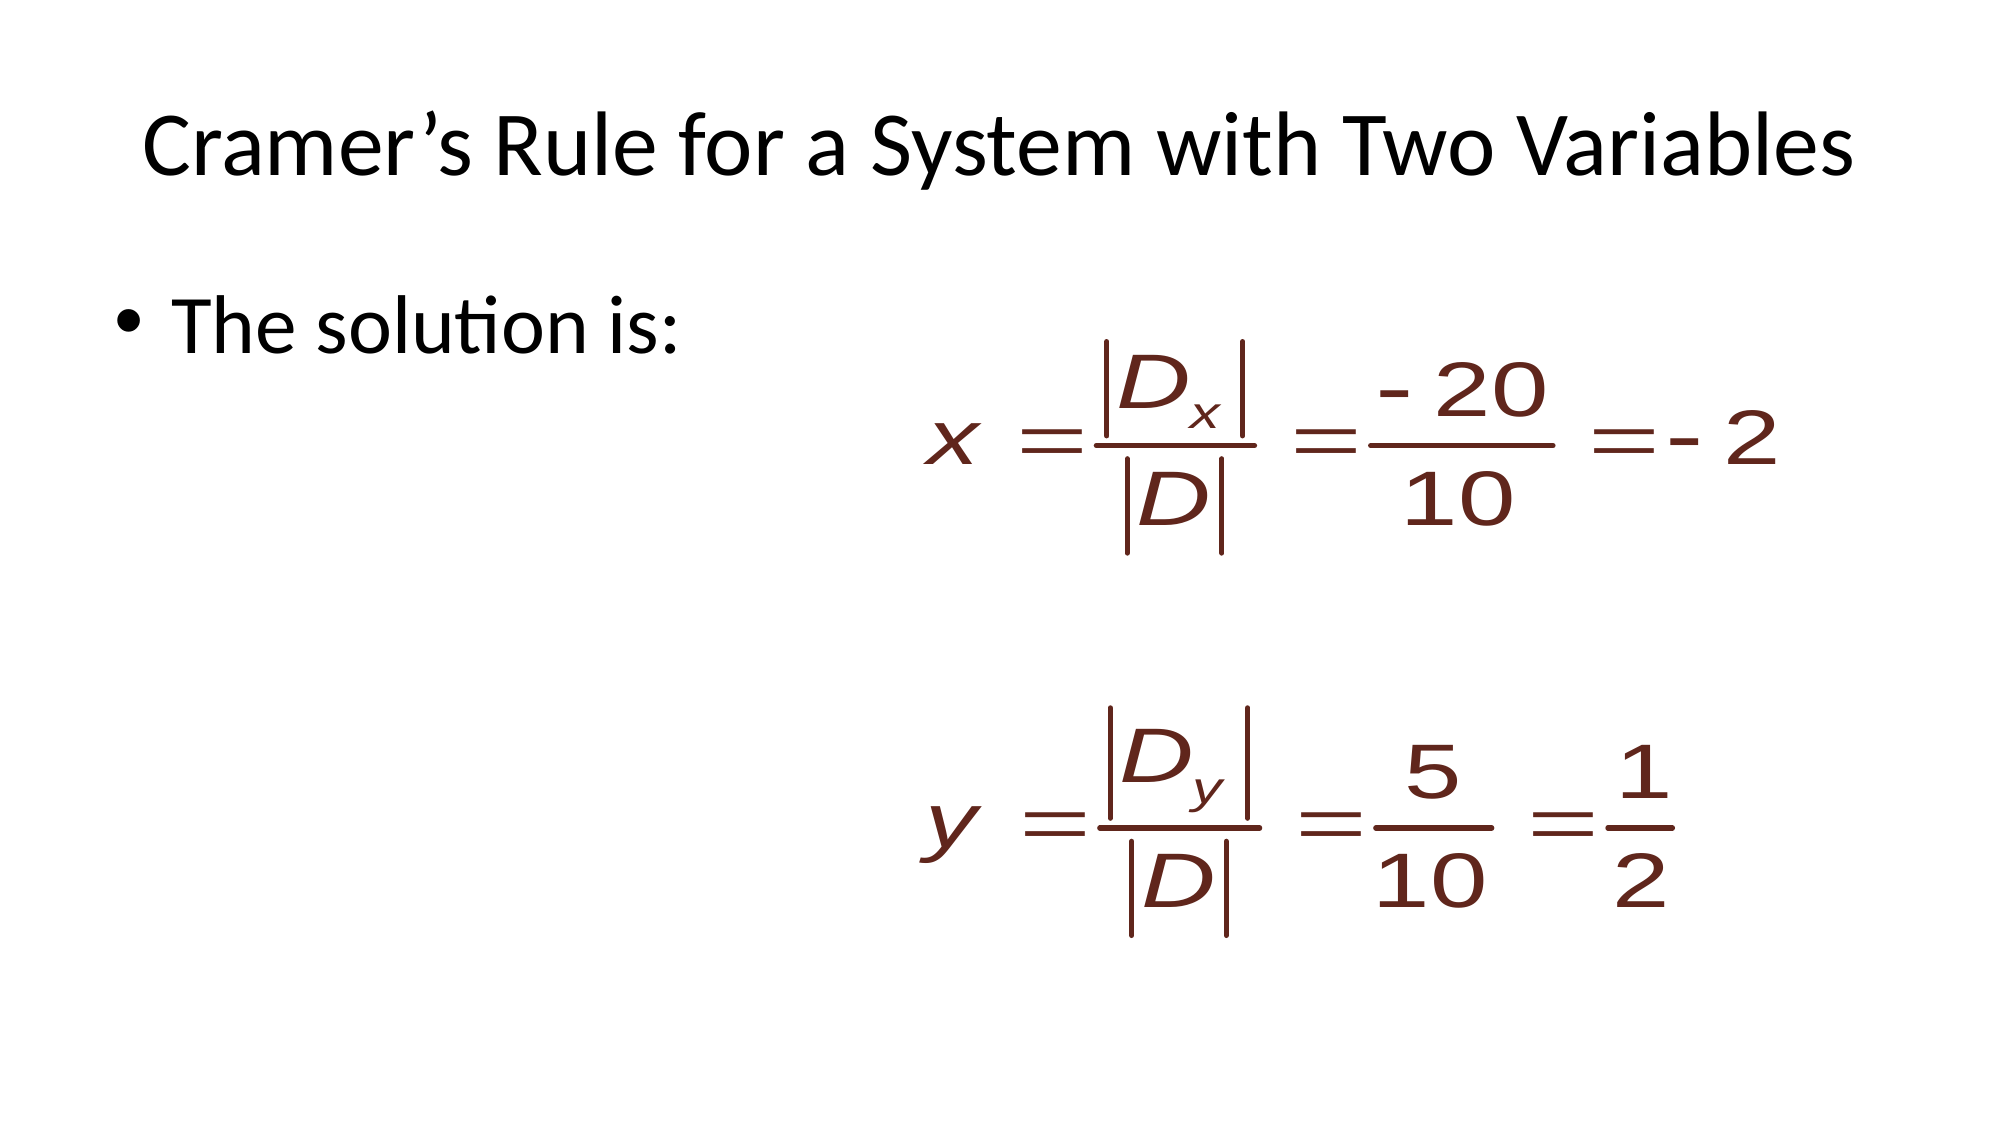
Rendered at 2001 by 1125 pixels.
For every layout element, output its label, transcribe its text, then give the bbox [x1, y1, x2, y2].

title Cramer’s Rule for a System with Two Variables [99, 45, 1900, 233]
list The solution is: [99, 262, 1900, 1005]
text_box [908, 323, 1794, 949]
